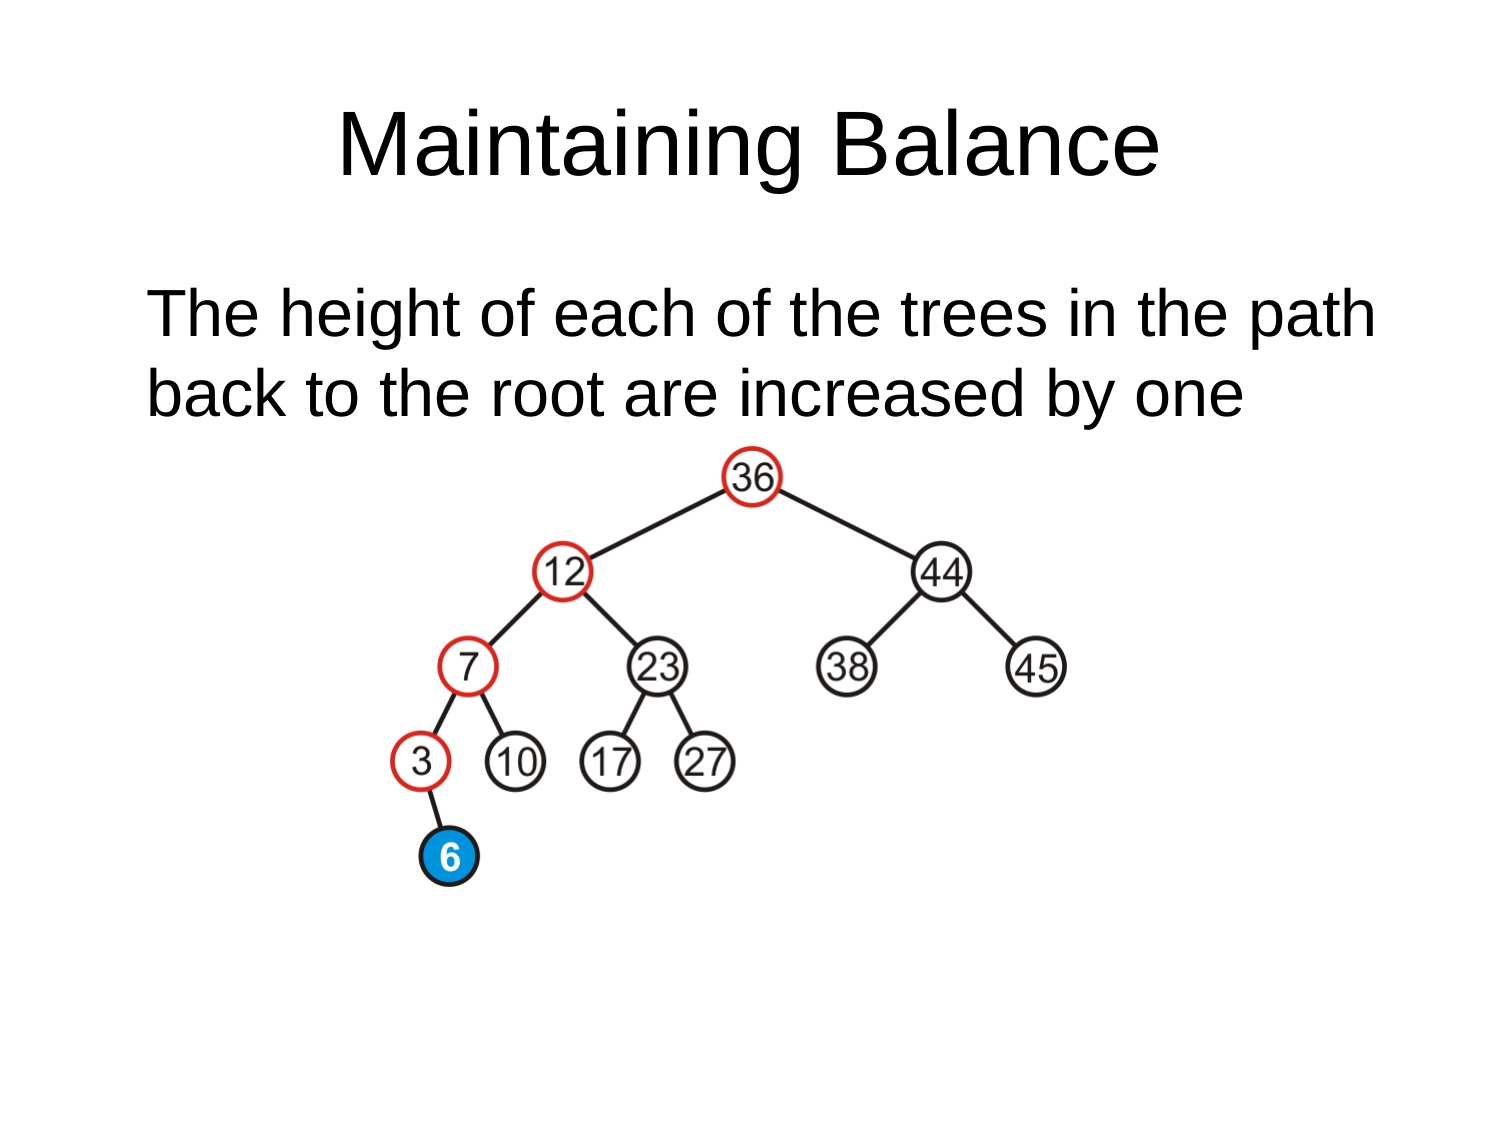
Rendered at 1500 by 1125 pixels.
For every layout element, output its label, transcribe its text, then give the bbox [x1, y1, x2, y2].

title Maintaining Balance [75, 45, 1425, 233]
picture [383, 438, 1075, 894]
list The height of each of the trees in the path back to the root are increased by one [75, 262, 1425, 1005]
